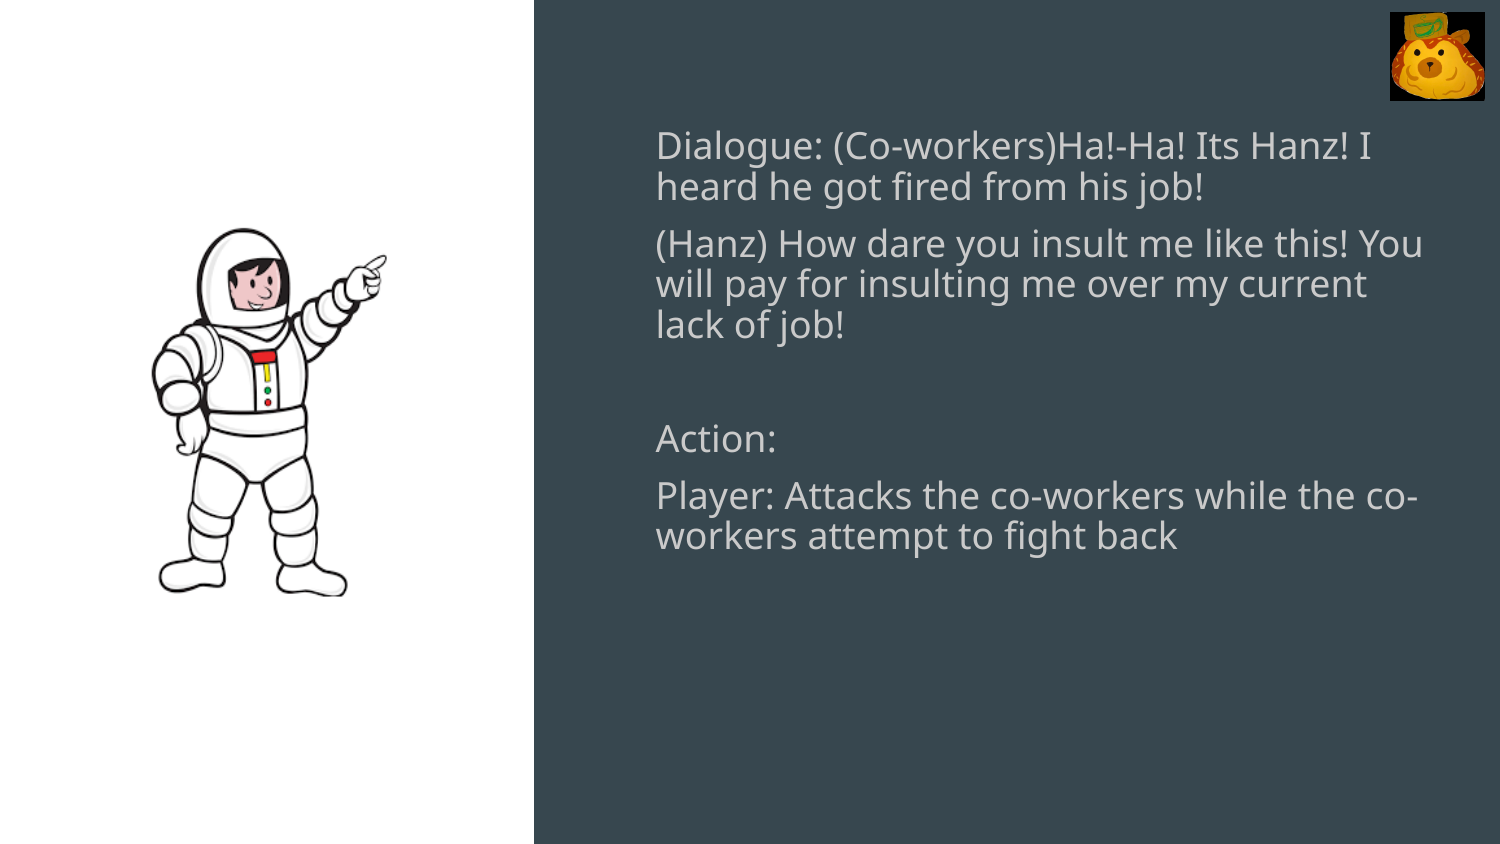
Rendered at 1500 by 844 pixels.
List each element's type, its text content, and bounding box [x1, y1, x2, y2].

picture [1390, 12, 1486, 102]
picture [0, 0, 535, 844]
list Dialogue: (Co-workers)Ha!-Ha! Its Hanz! I heard he got fired from his job! (Hanz) How dare you insult me like this! You will pay for insulting me over my current lack of job! Action: Player: Attacks the co-workers while the co-workers attempt to fight back [644, 121, 1453, 729]
text_box [536, 0, 1500, 844]
